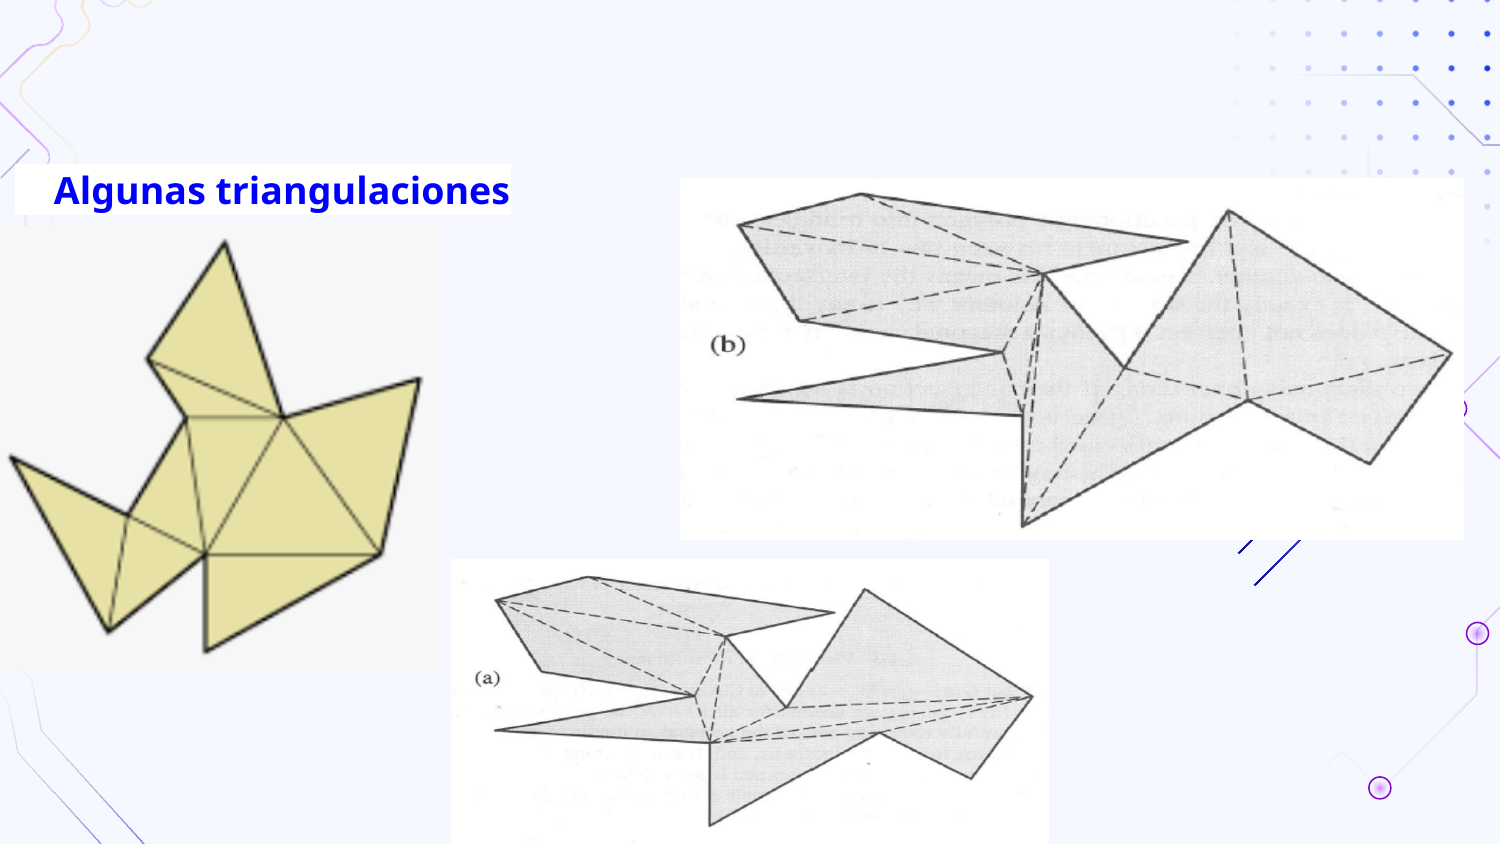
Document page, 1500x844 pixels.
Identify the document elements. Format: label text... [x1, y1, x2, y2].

picture [679, 0, 1500, 540]
picture [0, 226, 442, 670]
list Algunas triangulaciones [0, 151, 1268, 844]
picture [450, 559, 1049, 844]
